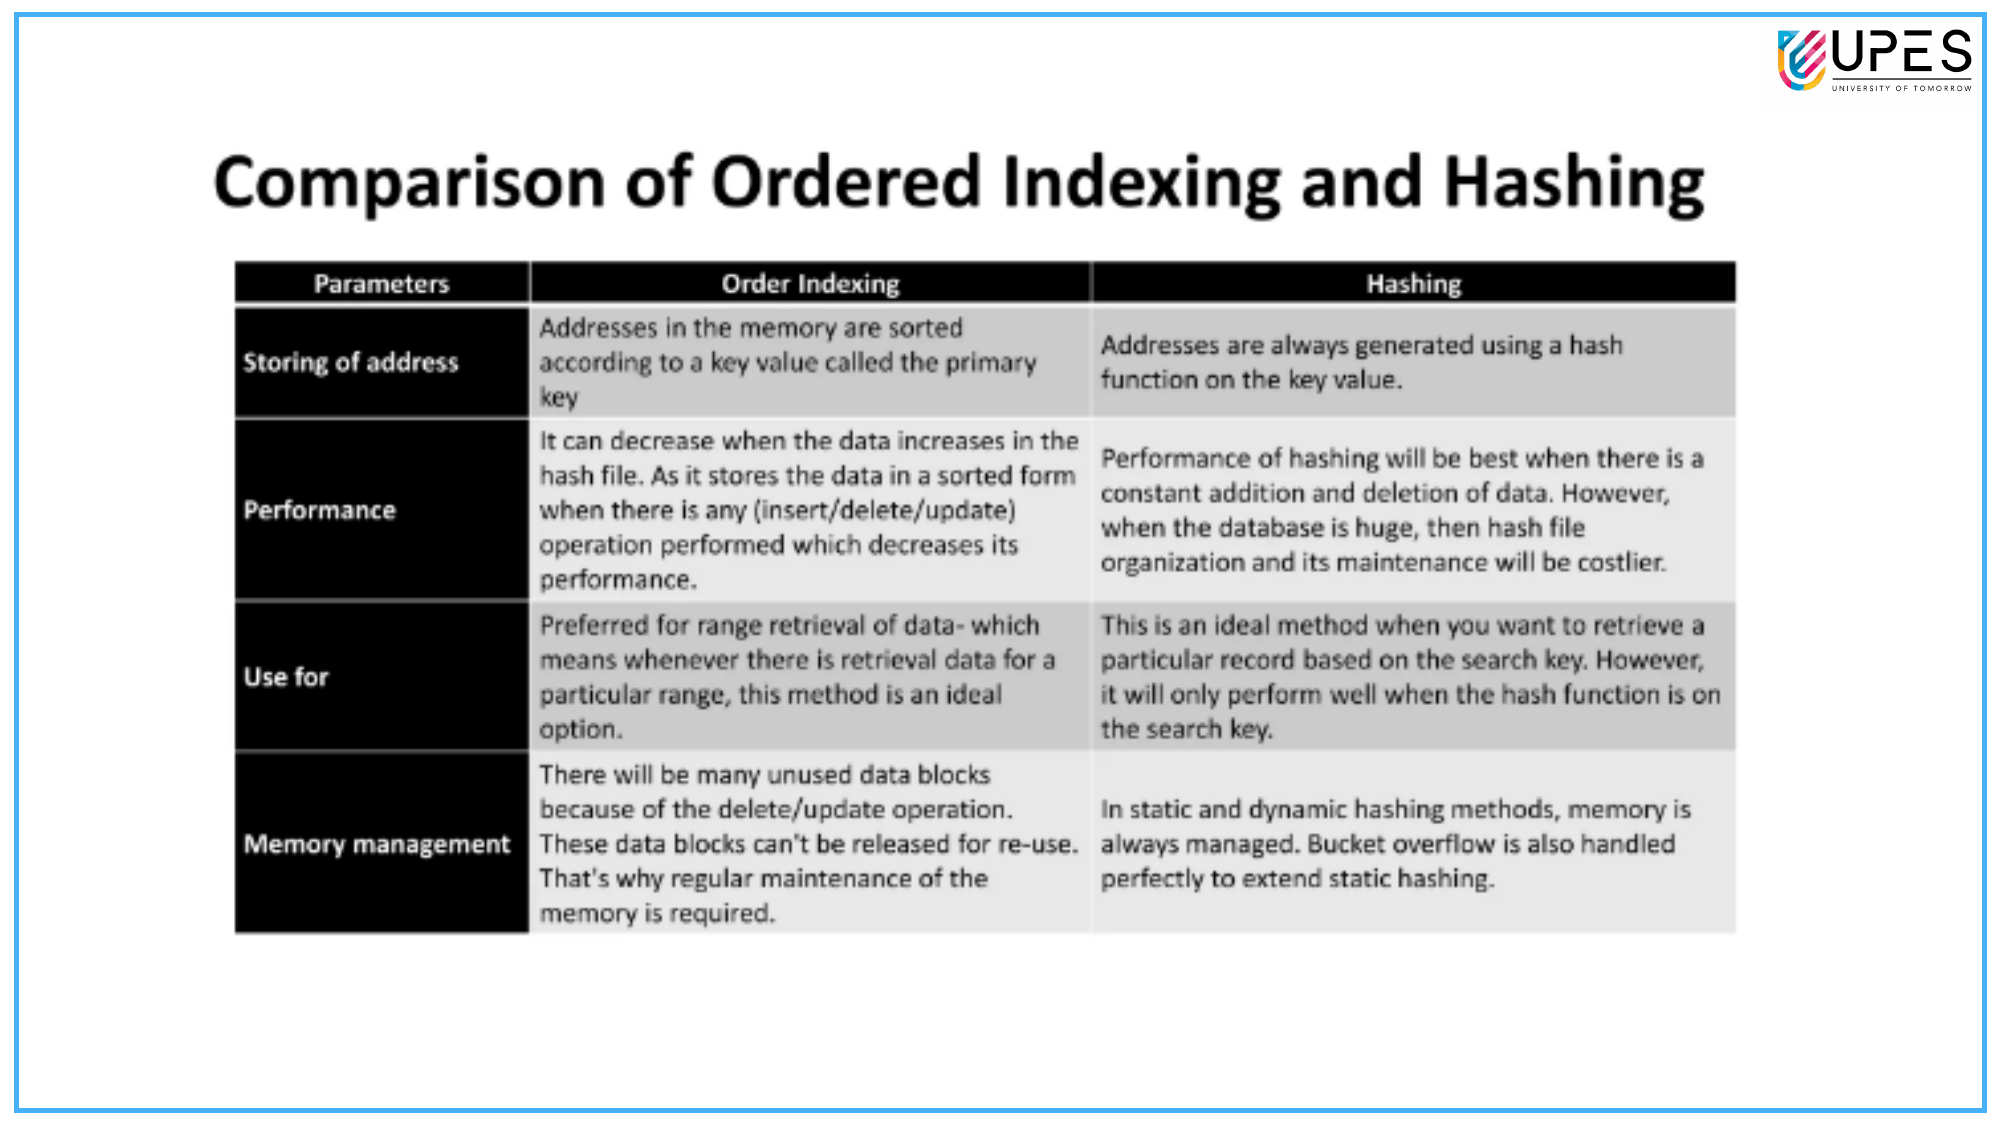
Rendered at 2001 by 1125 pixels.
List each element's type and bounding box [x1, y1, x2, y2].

picture [143, 20, 1978, 970]
